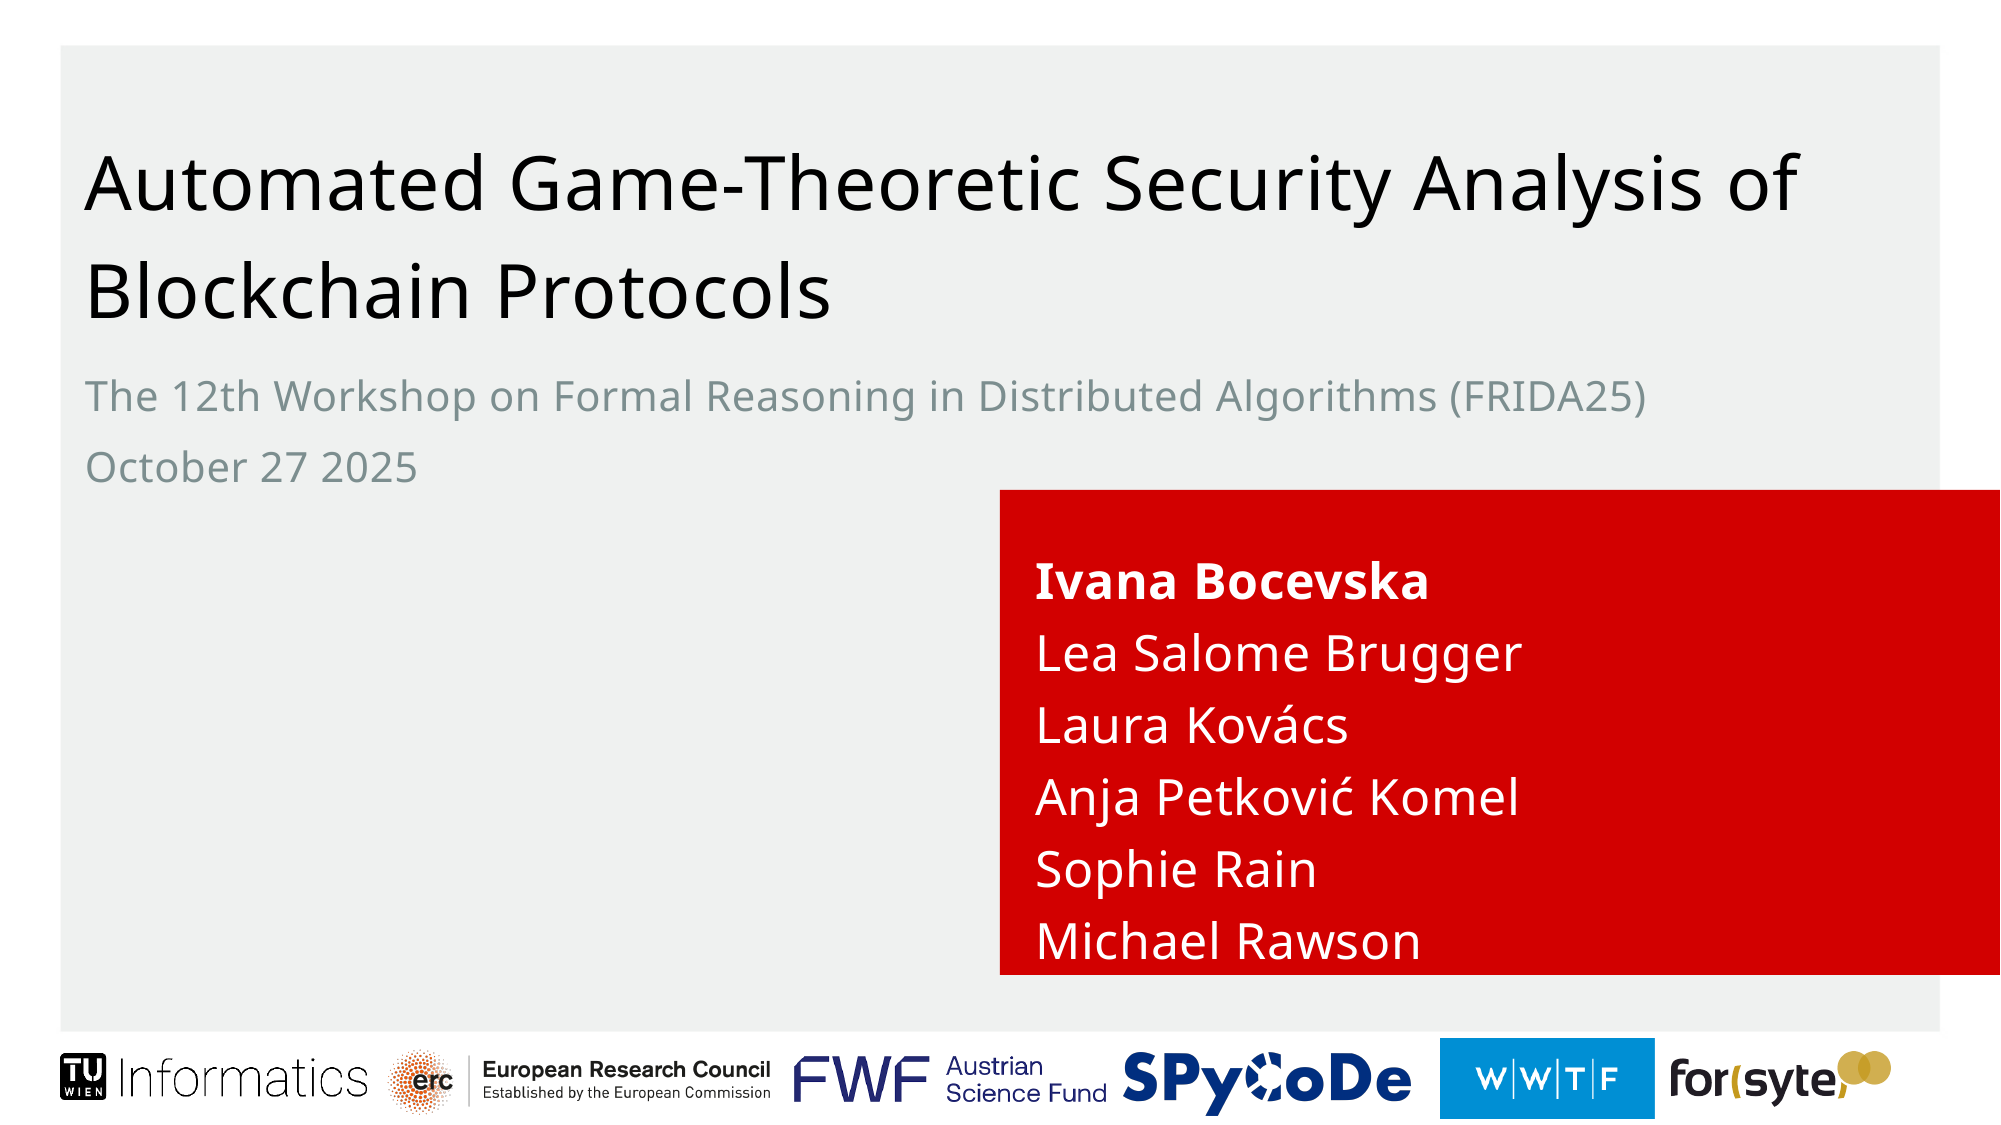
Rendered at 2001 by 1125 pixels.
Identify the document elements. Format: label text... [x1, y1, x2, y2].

list Ivana Bocevska Lea Salome Brugger Laura Kovács Anja Petković Komel Sophie Rain Michael Rawson [999, 489, 2000, 975]
list The 12th Workshop on Formal Reasoning in Distributed Algorithms (FRIDA25) October 27 2025 [84, 369, 1823, 512]
title Automated Game-Theoretic Security Analysis of Blockchain Protocols [84, 117, 1934, 326]
picture [0, 0, 2001, 1125]
